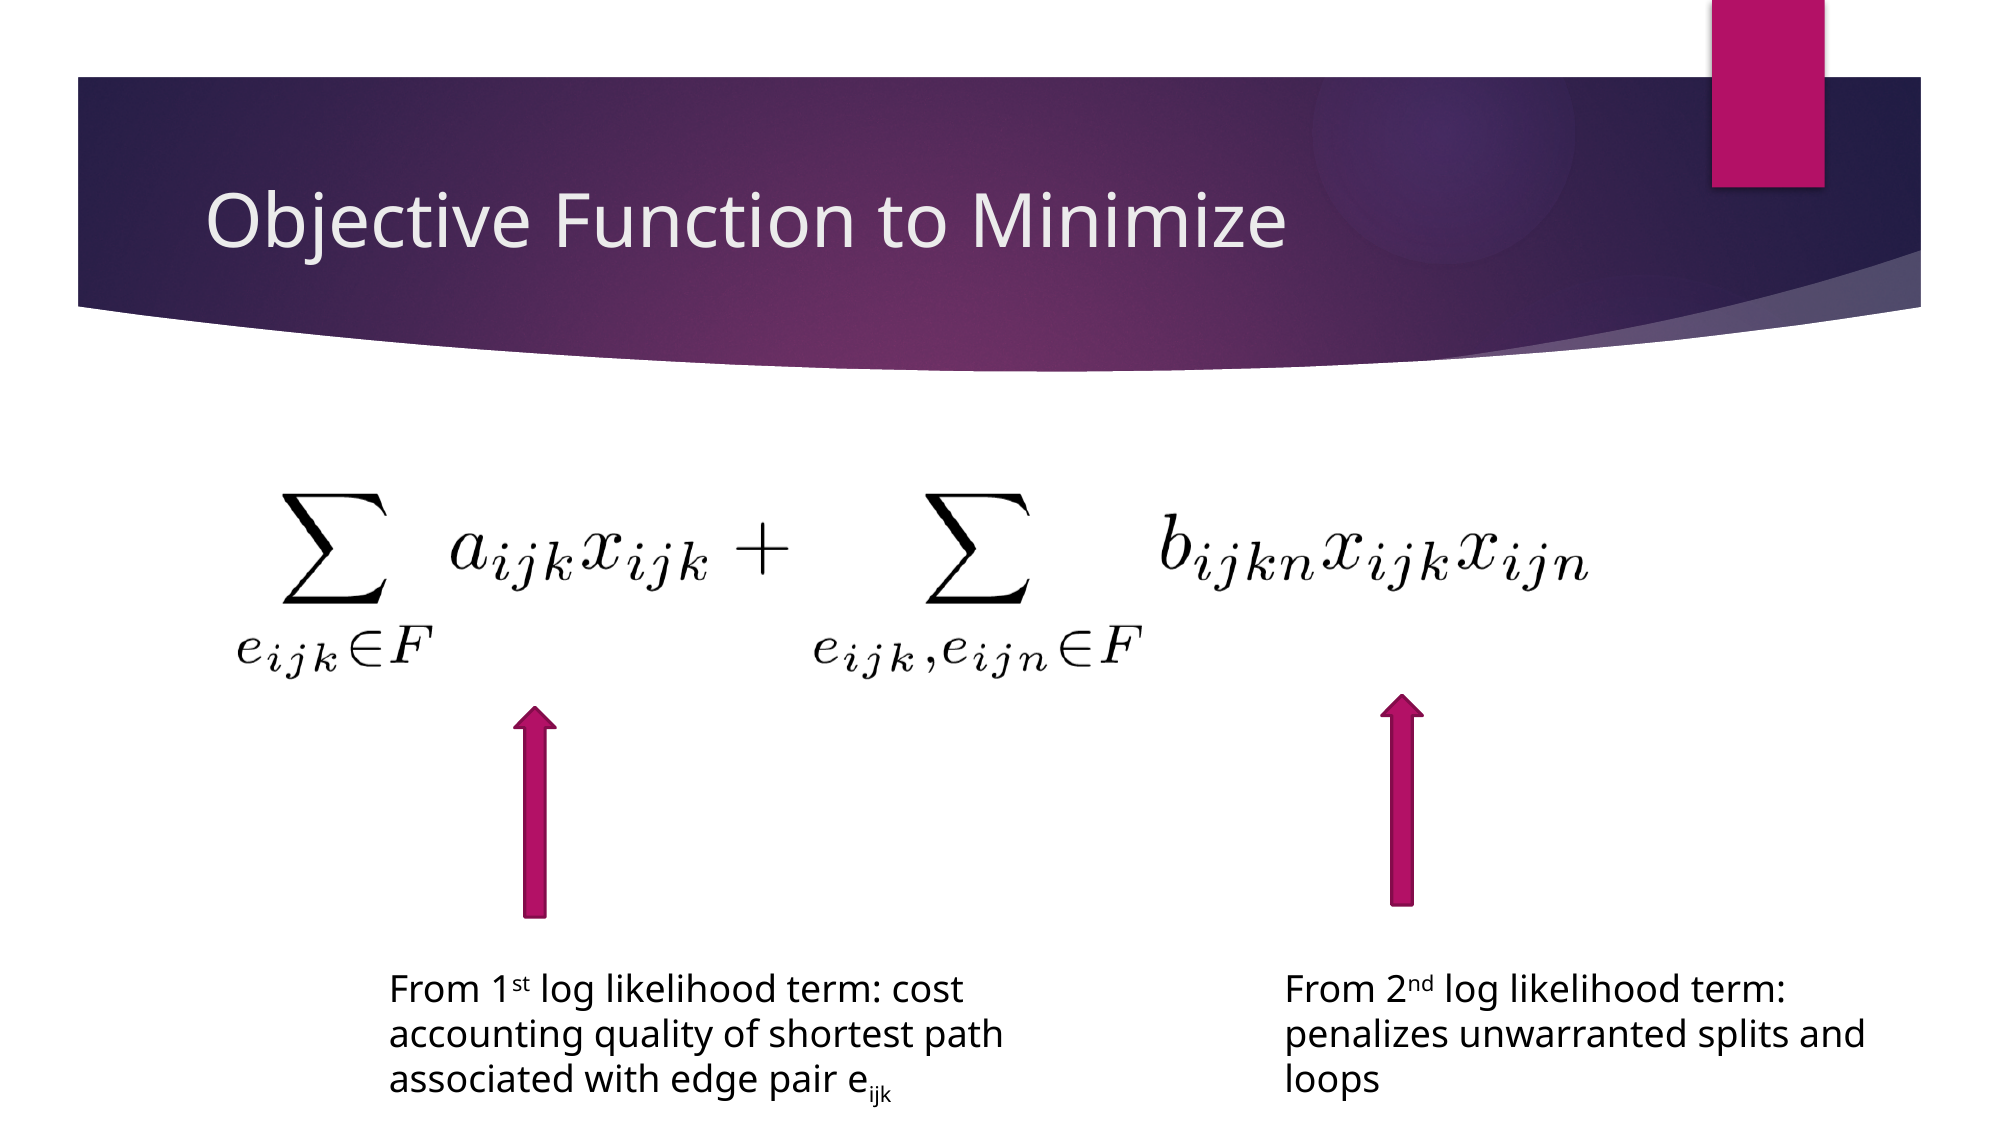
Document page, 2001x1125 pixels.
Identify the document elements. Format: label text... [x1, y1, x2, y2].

text_box [1380, 704, 1424, 907]
text_box From 1st log likelihood term: cost accounting quality of shortest path associated with edge pair eijk [374, 957, 1090, 1114]
title Objective Function to Minimize [189, 159, 1627, 276]
text_box [513, 706, 557, 919]
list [178, 432, 1627, 696]
text_box From 2nd log likelihood term: penalizes unwarranted splits and loops [1269, 957, 1939, 1108]
